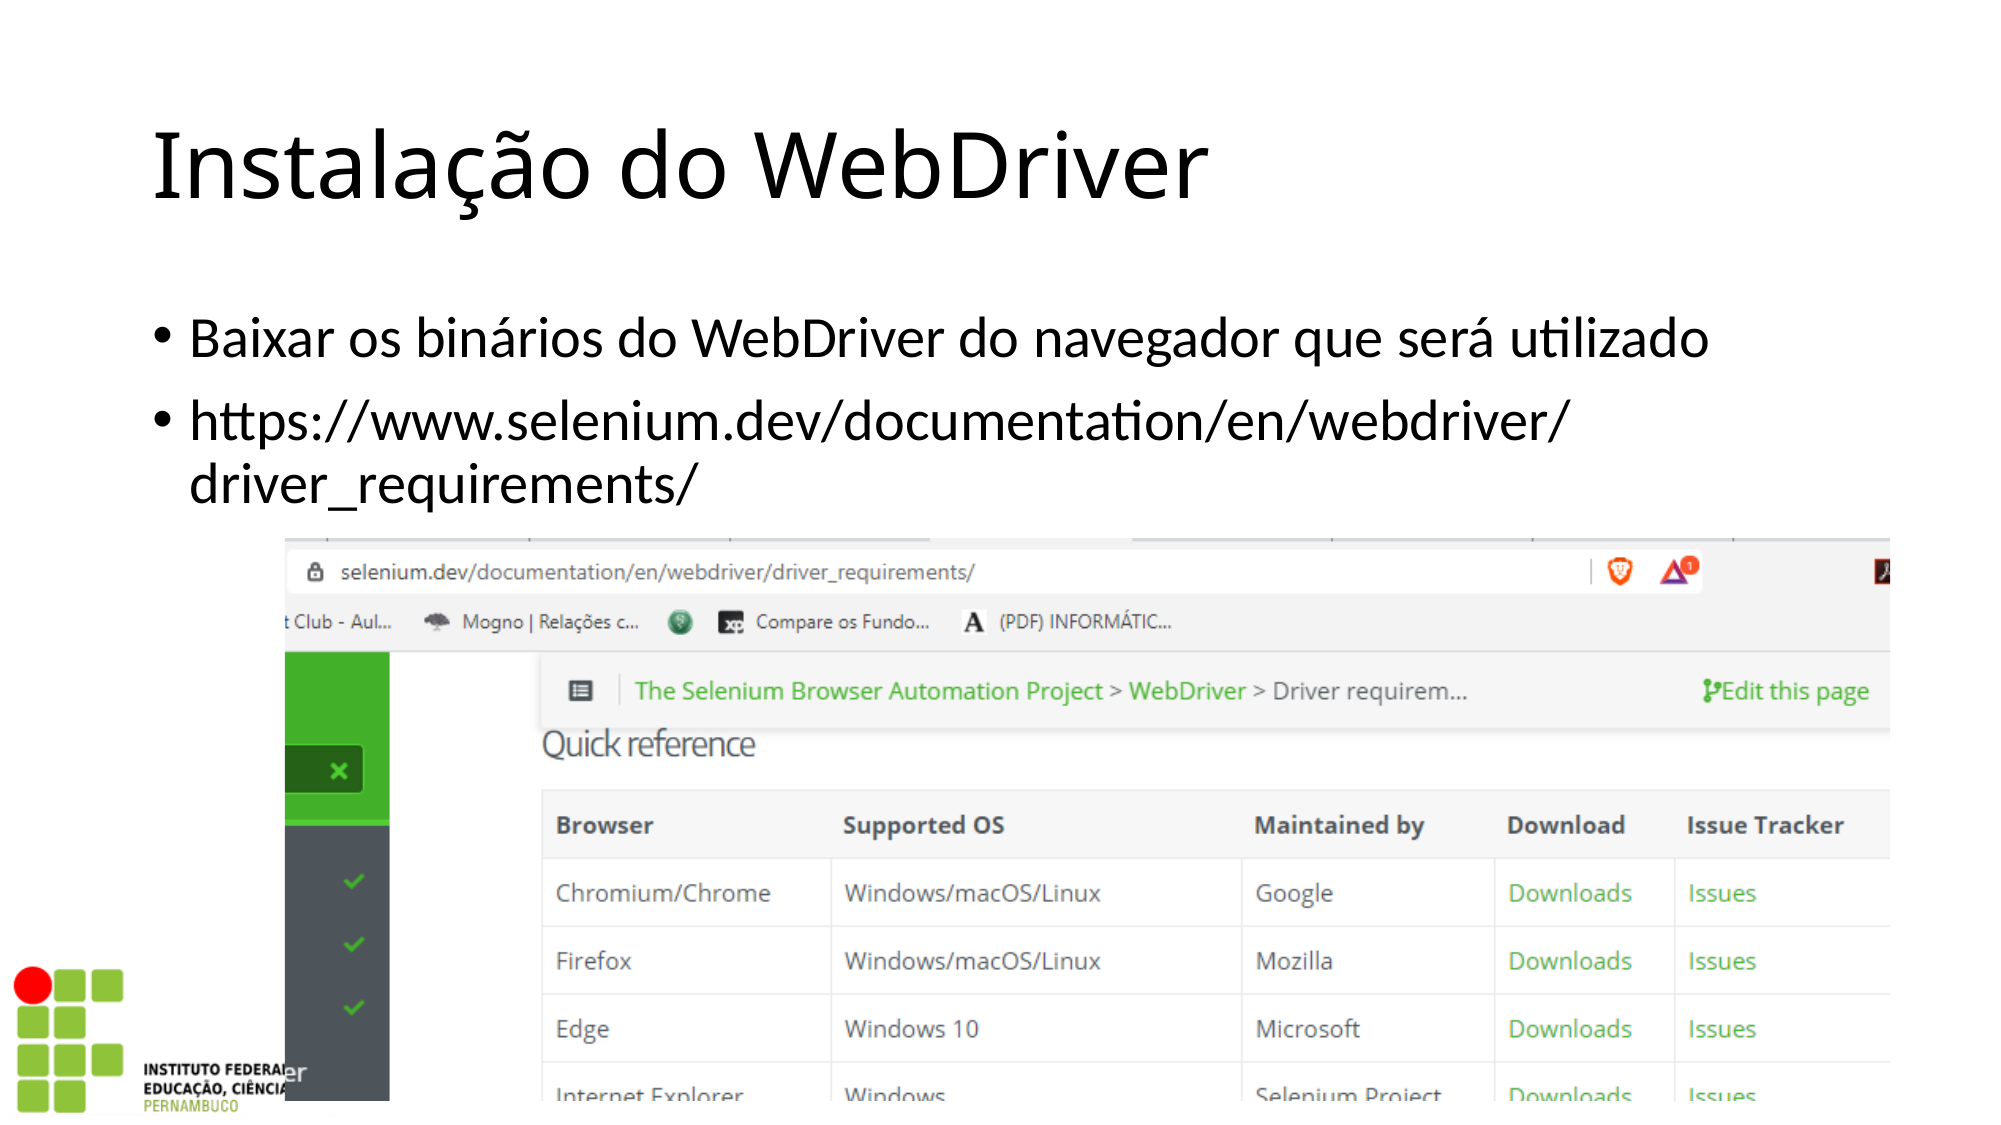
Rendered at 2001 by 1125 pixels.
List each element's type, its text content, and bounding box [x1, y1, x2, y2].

picture [5, 538, 1891, 1118]
text_box Baixar os binários do WebDriver do navegador que será utilizado https://www.selenium.dev/documentation/en/webdriver/driver_requirements/ [137, 299, 1863, 1014]
text_box Instalação do WebDriver [137, 59, 1863, 278]
